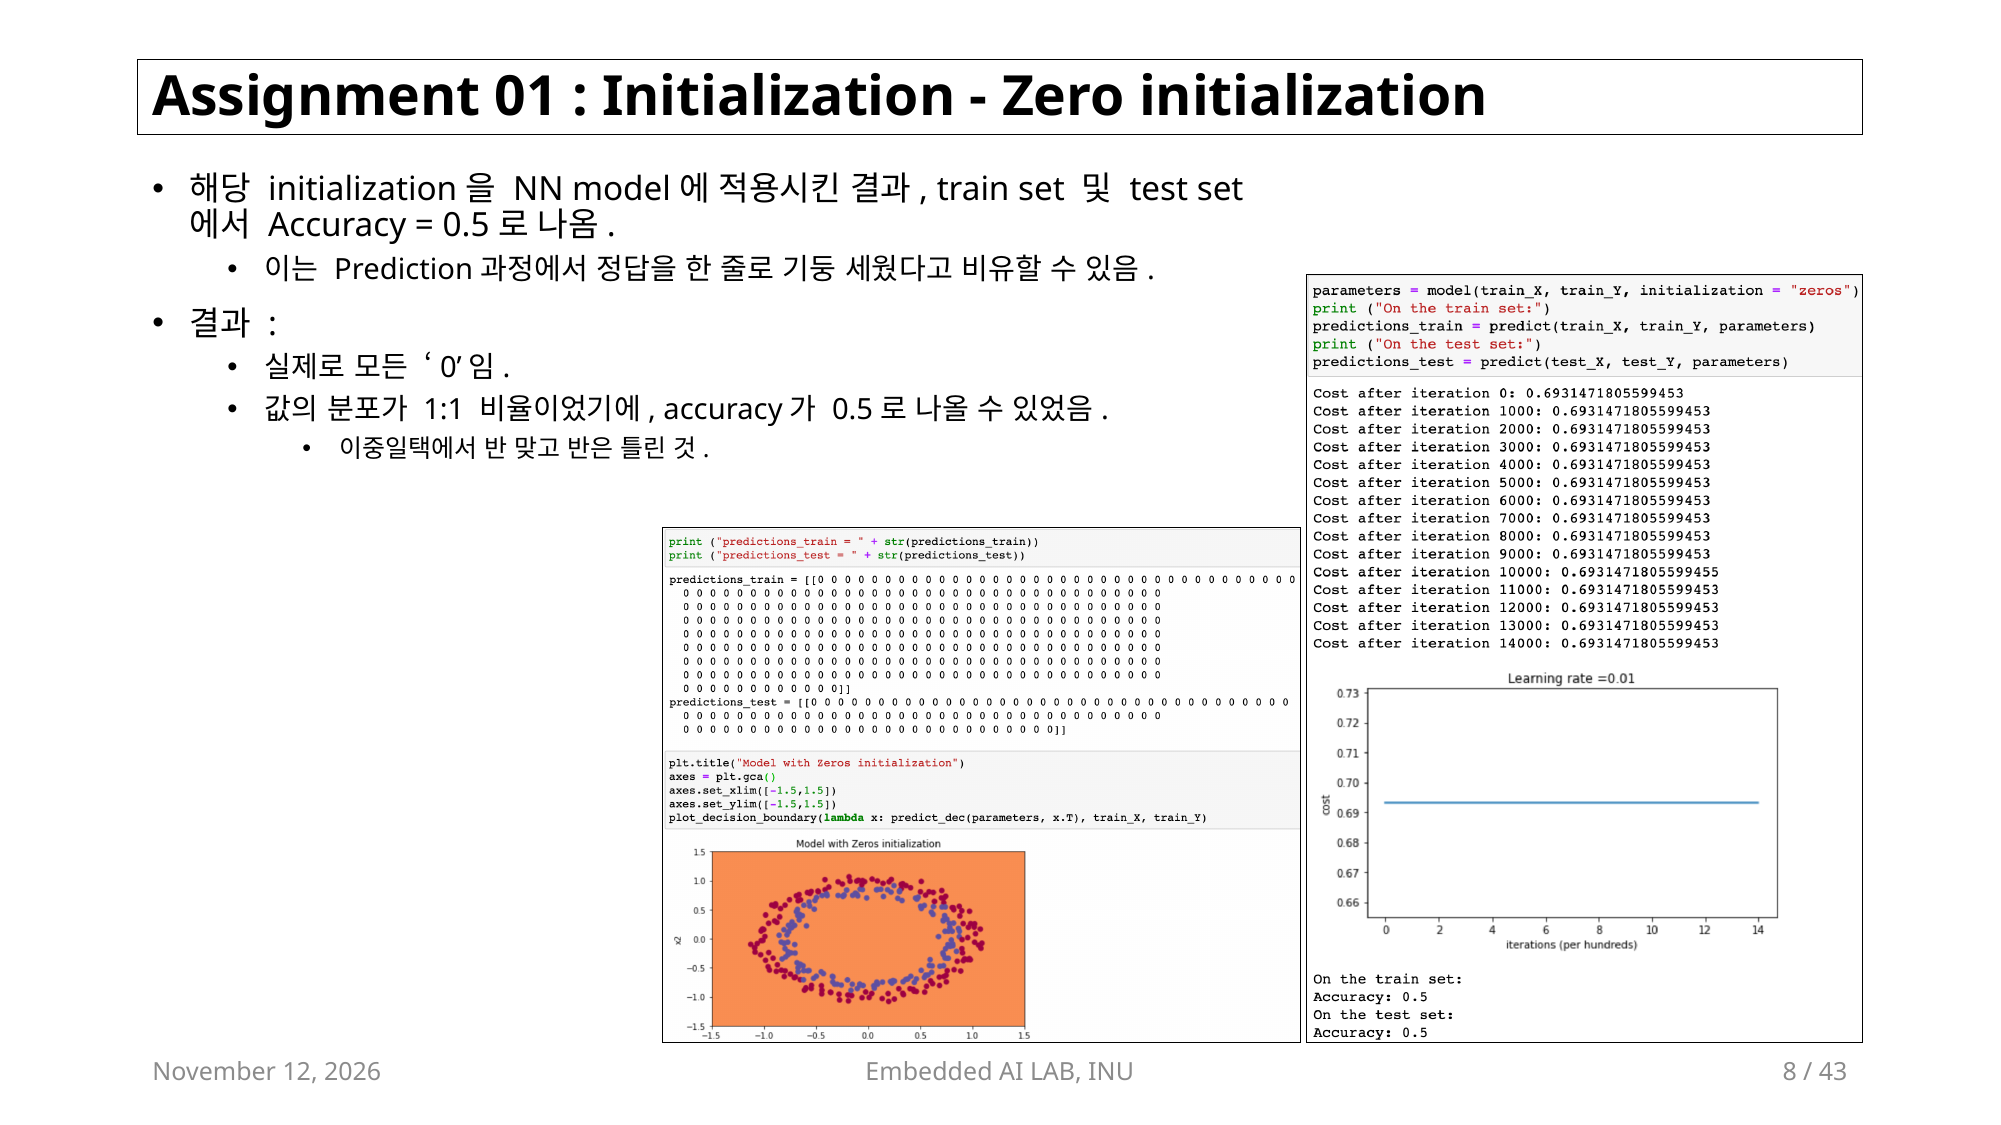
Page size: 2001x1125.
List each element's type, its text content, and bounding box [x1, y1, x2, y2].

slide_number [137, 1042, 588, 1103]
slide_number 8 / 43 [1412, 1043, 1863, 1103]
title Assignment 01 : Initialization - Zero initialization [137, 59, 1863, 135]
footer Embedded AI LAB, INU [662, 1042, 1338, 1103]
picture [1306, 274, 1863, 1043]
picture [662, 527, 1301, 1043]
